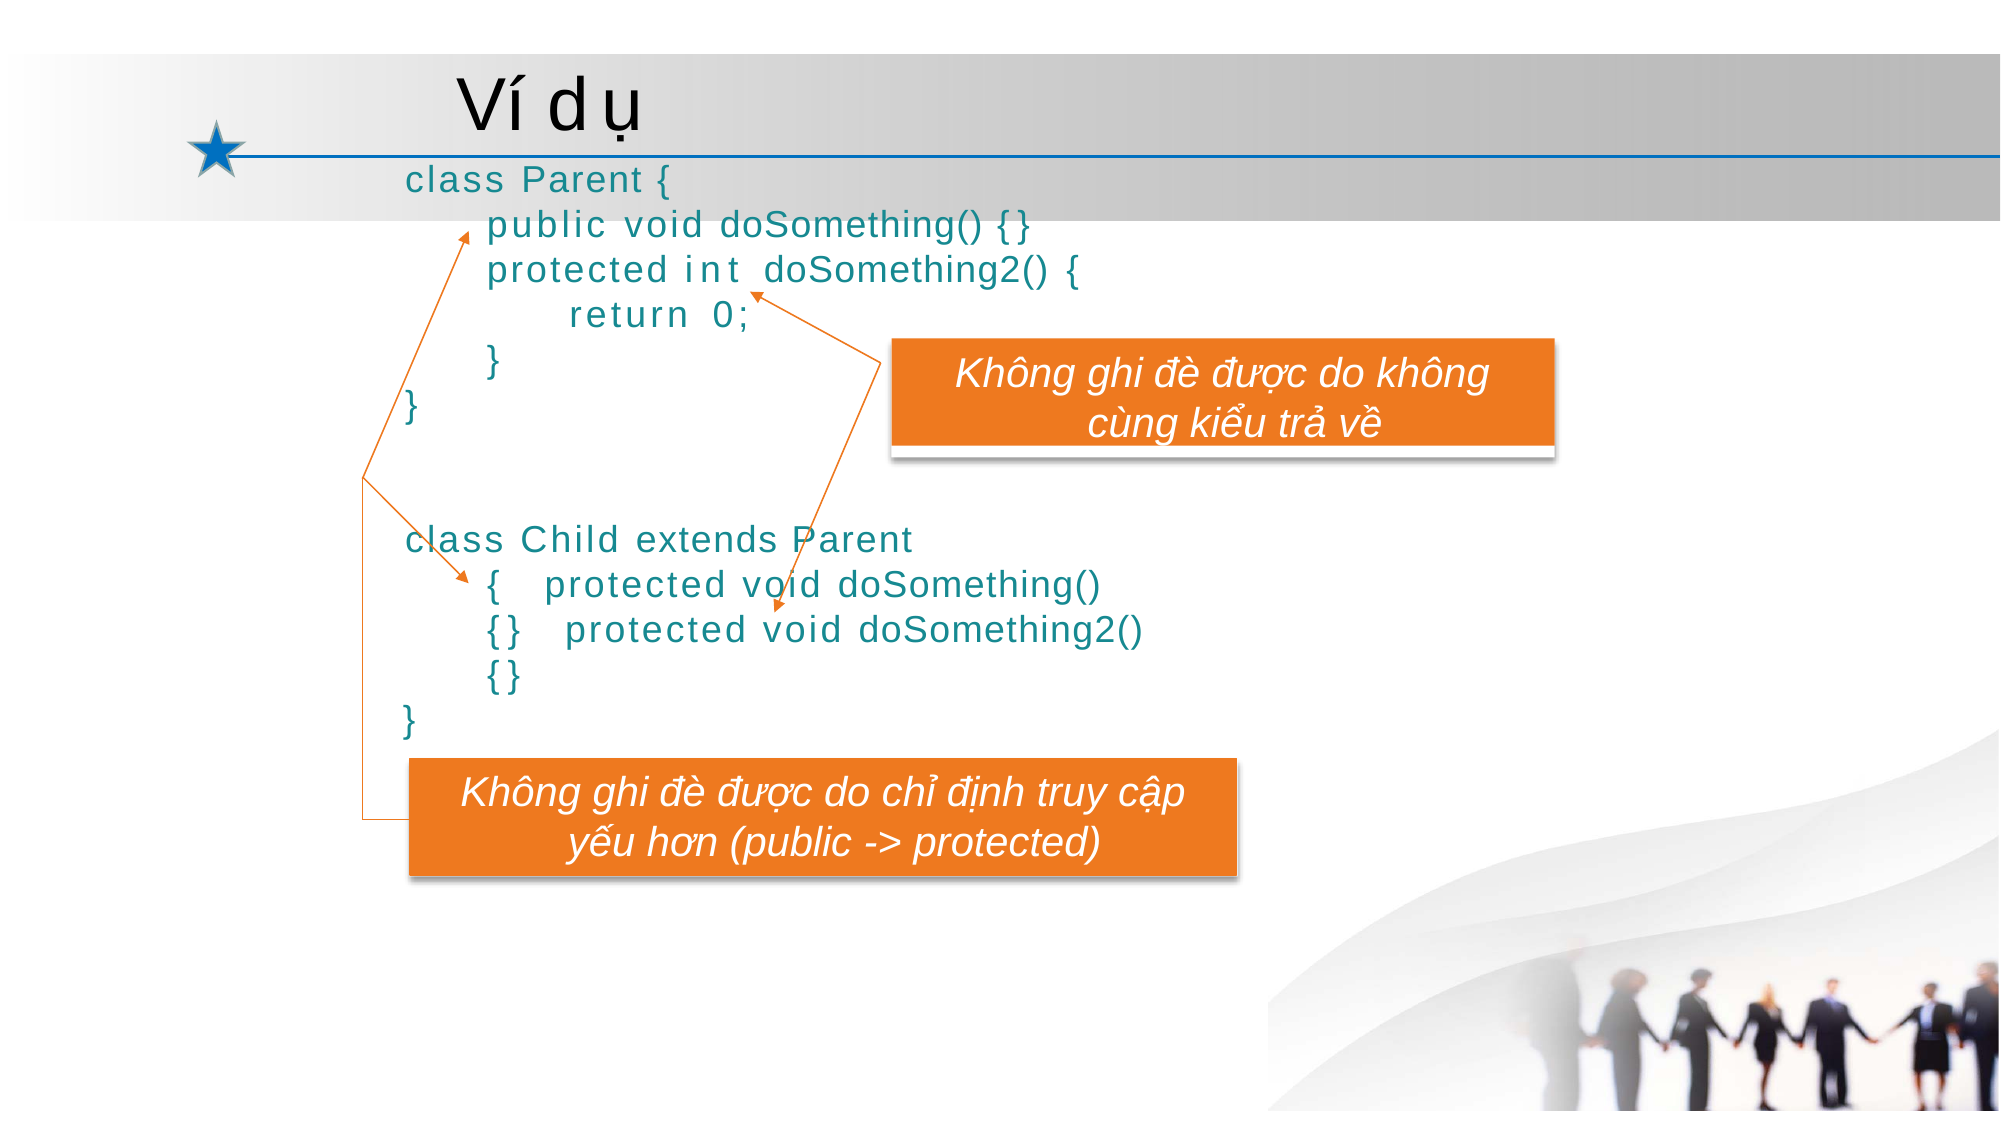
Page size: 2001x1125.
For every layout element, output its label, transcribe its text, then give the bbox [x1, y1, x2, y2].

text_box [361, 821, 1247, 907]
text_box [361, 230, 1247, 291]
text_box class Parent { public void doSomething() {} protected int doSomething2() { return 0; [402, 153, 1107, 230]
picture [1268, 728, 1999, 1111]
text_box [361, 291, 1564, 821]
title Ví dụ [283, 4, 815, 196]
